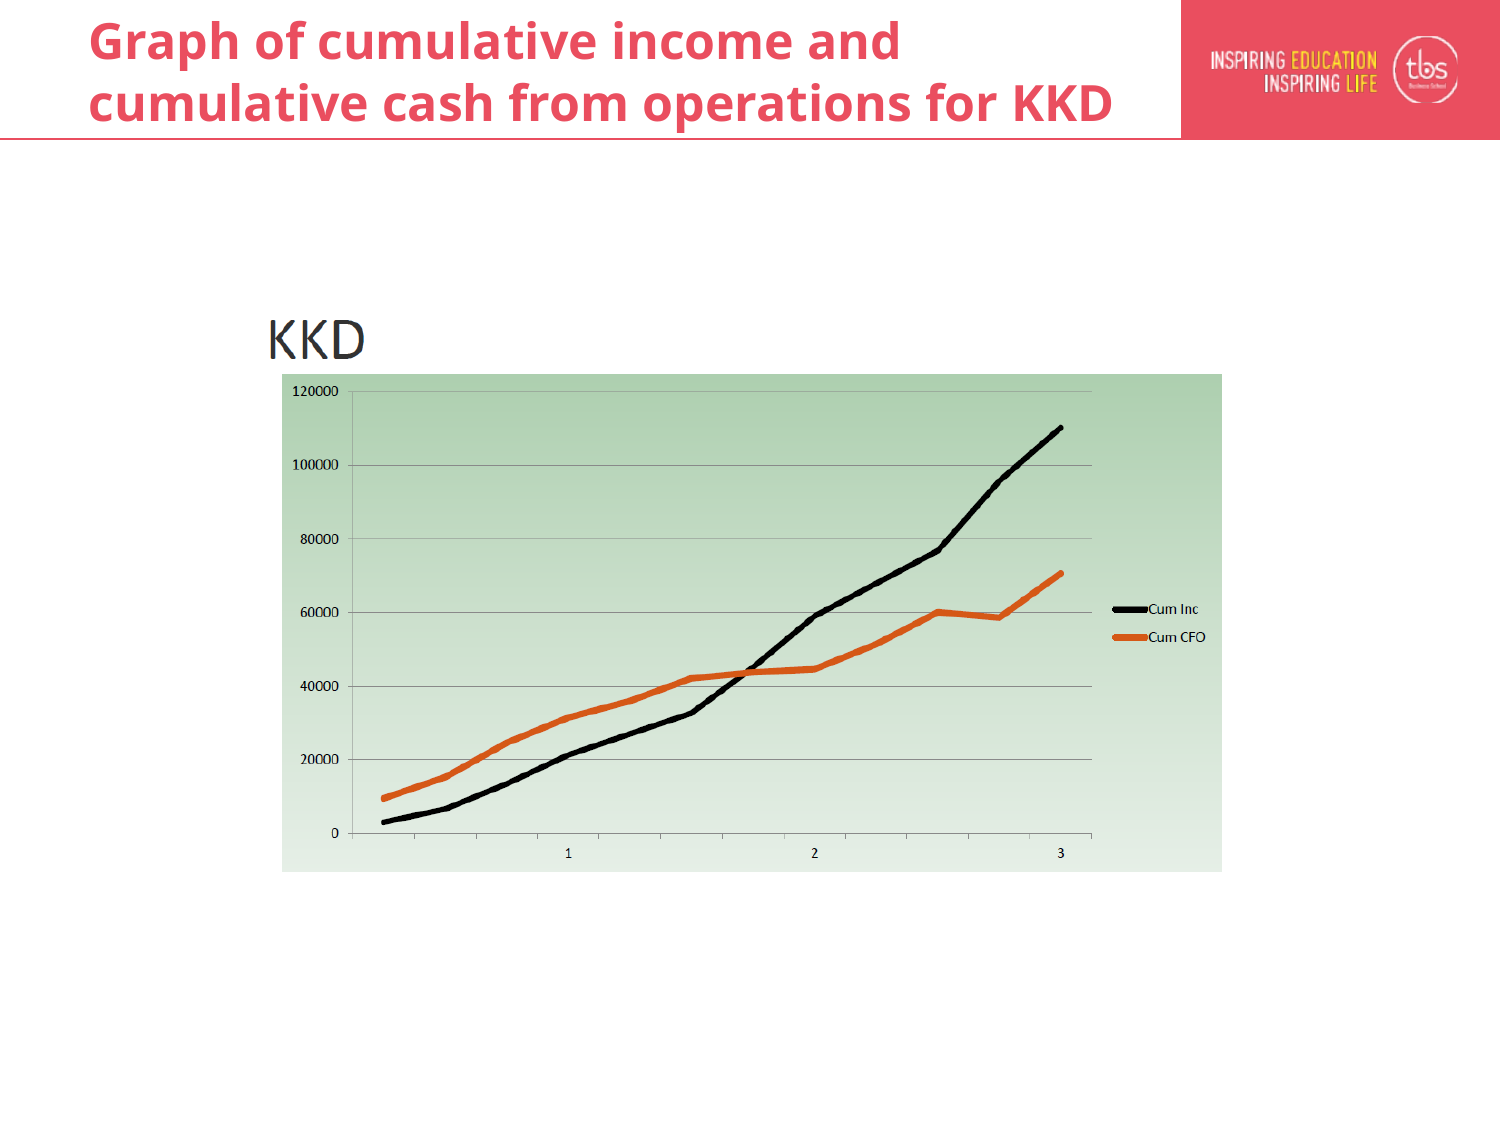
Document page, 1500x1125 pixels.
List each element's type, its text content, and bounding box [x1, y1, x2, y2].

title Graph of cumulative income and cumulative cash from operations for KKD [0, 25, 1182, 114]
picture [254, 313, 1246, 900]
